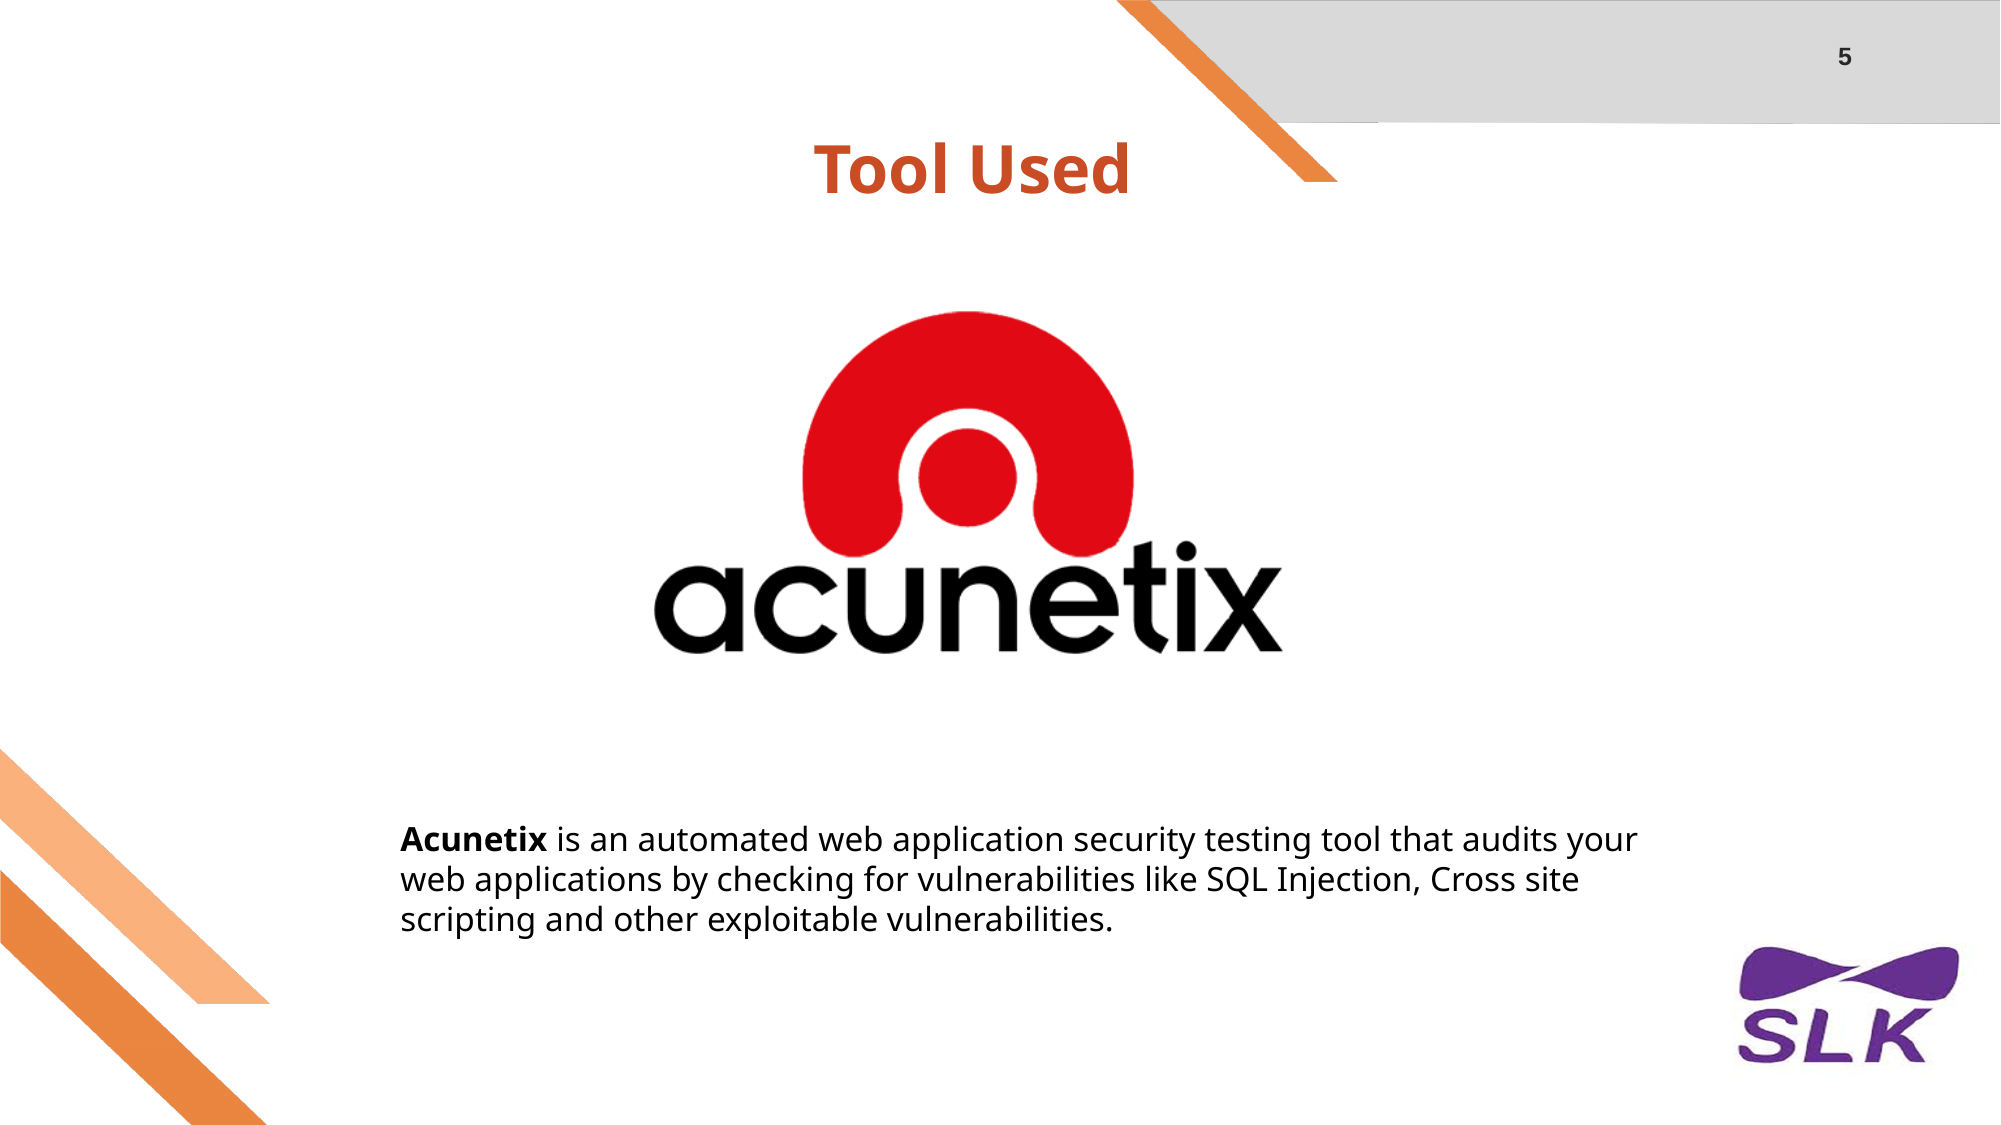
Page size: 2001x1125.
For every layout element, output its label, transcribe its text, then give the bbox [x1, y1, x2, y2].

slide_number 5 [1790, 28, 1900, 78]
picture [1116, 0, 2000, 182]
picture [0, 745, 270, 1125]
title Tool Used [783, 101, 1292, 233]
text_box Acunetix is an automated web application security testing tool that audits your web applications by checking for vulnerabilities like SQL Injection, Cross site scripting and other exploitable vulnerabilities. [385, 810, 1690, 945]
picture [1688, 892, 2000, 1125]
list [641, 302, 1292, 667]
